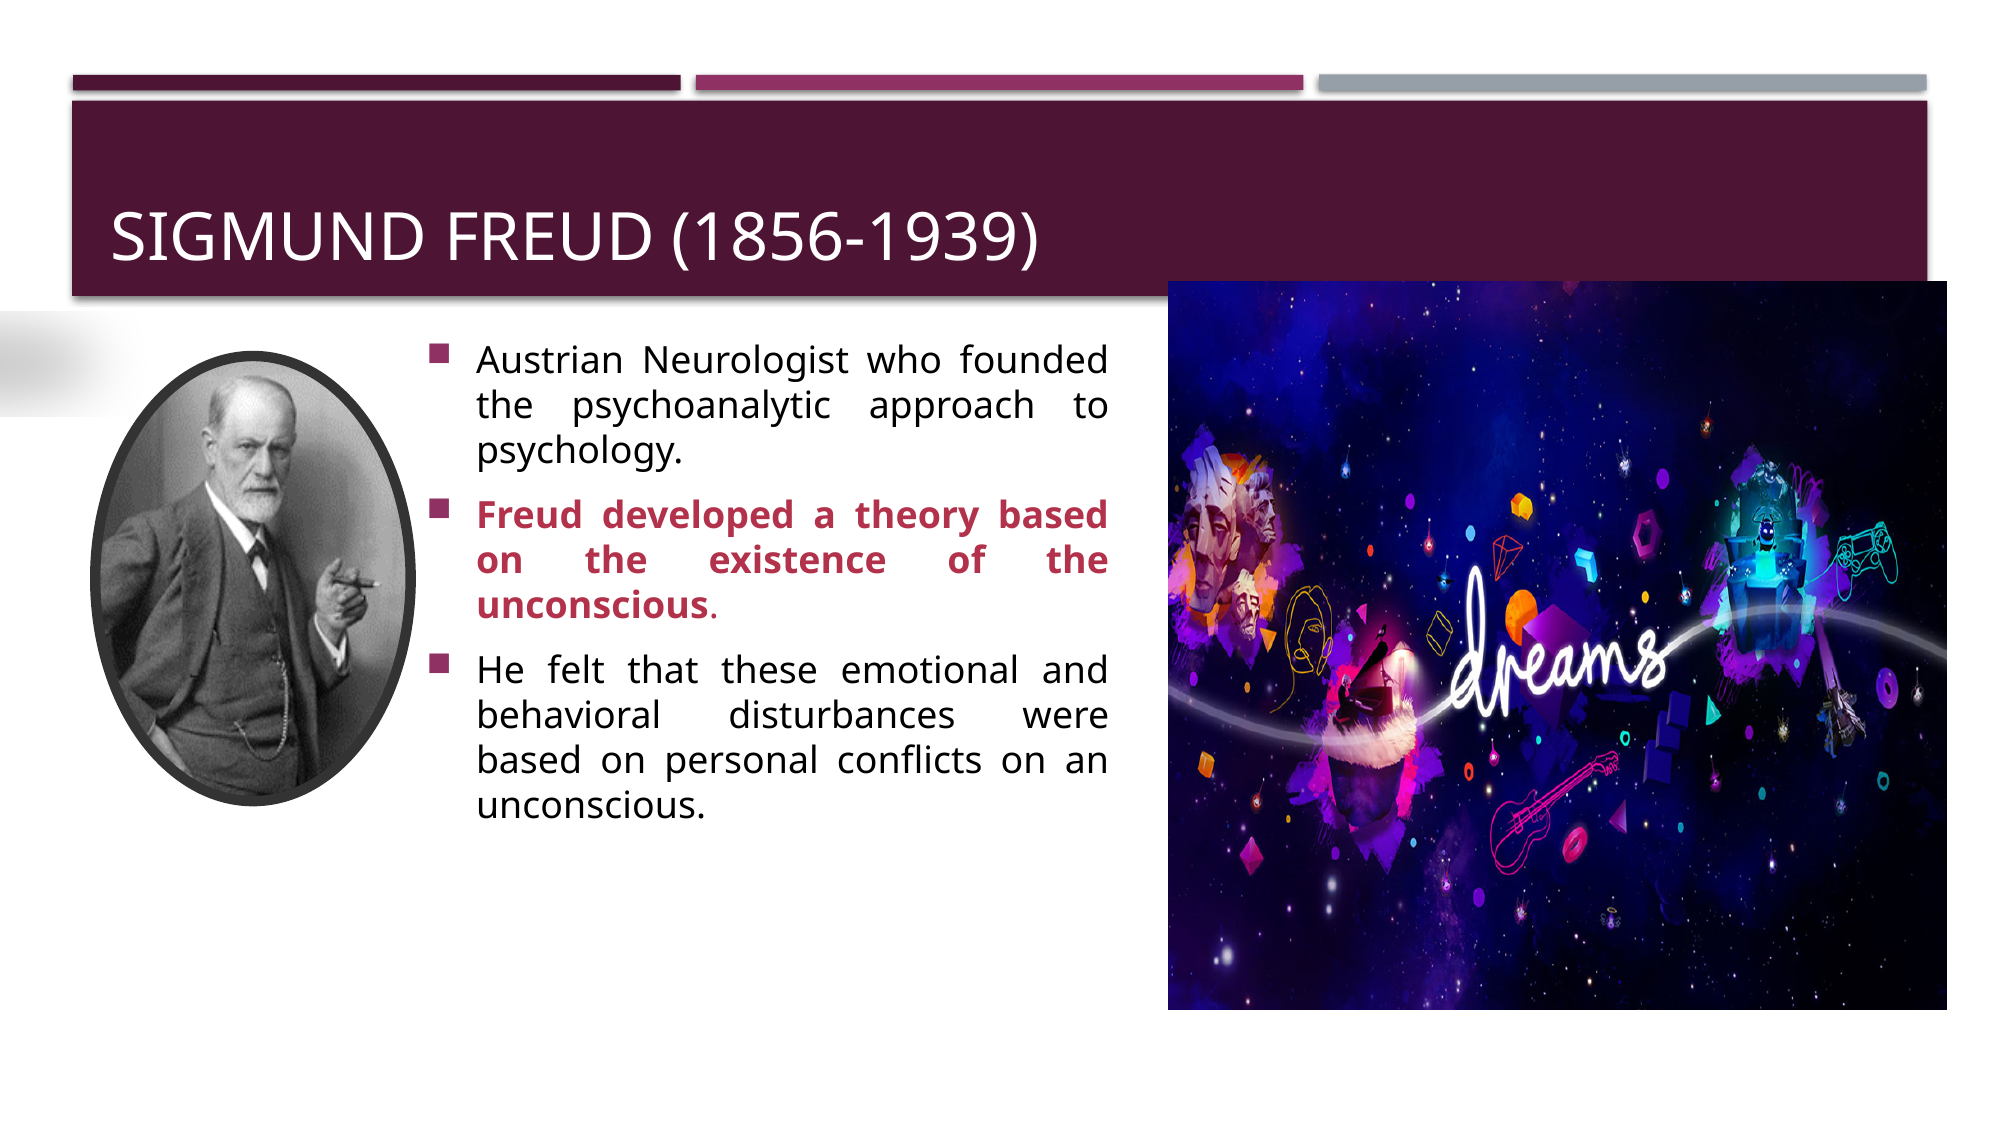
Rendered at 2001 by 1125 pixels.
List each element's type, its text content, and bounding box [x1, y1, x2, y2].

title Sigmund Freud (1856-1939) [95, 115, 1905, 282]
picture [1168, 280, 1948, 1011]
list Austrian Neurologist who founded the psychoanalytic approach to psychology. Freud developed a theory based on the existence of the unconscious. He felt that these emotional and behavioral disturbances were based on personal conflicts on an unconscious. [410, 270, 1125, 974]
picture [94, 355, 412, 802]
